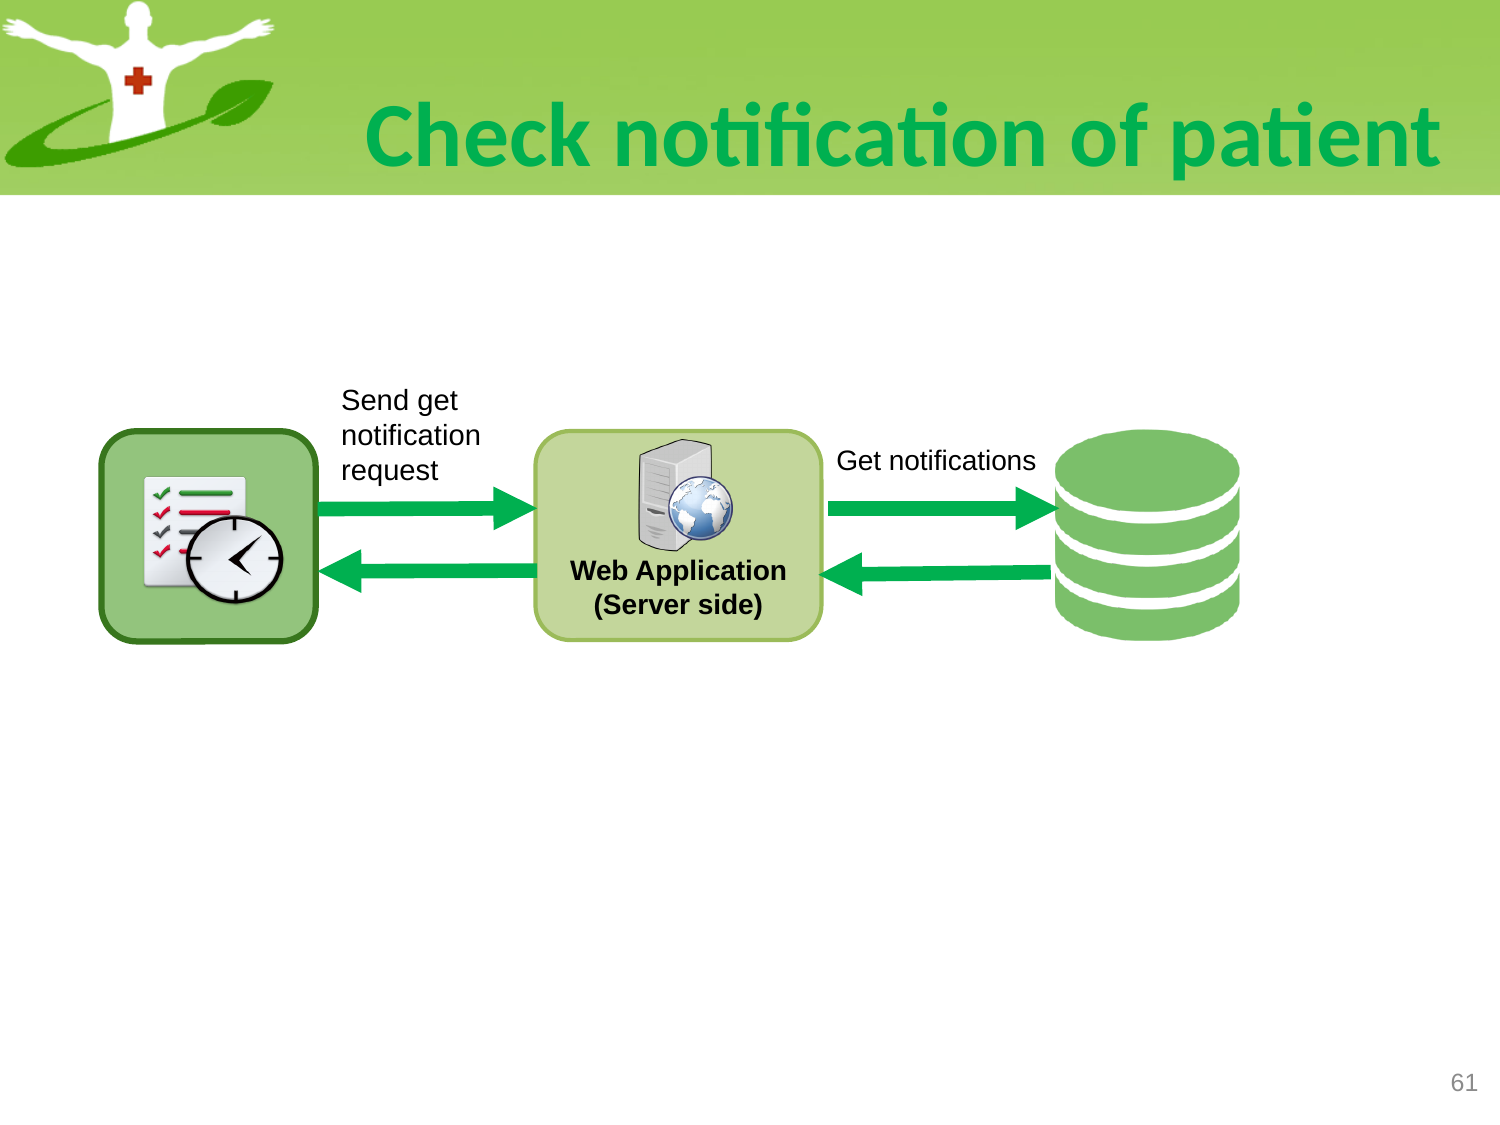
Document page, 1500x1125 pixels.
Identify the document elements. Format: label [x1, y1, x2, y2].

picture [0, 0, 1500, 1125]
text_box [101, 430, 316, 642]
text_box [818, 571, 1051, 575]
